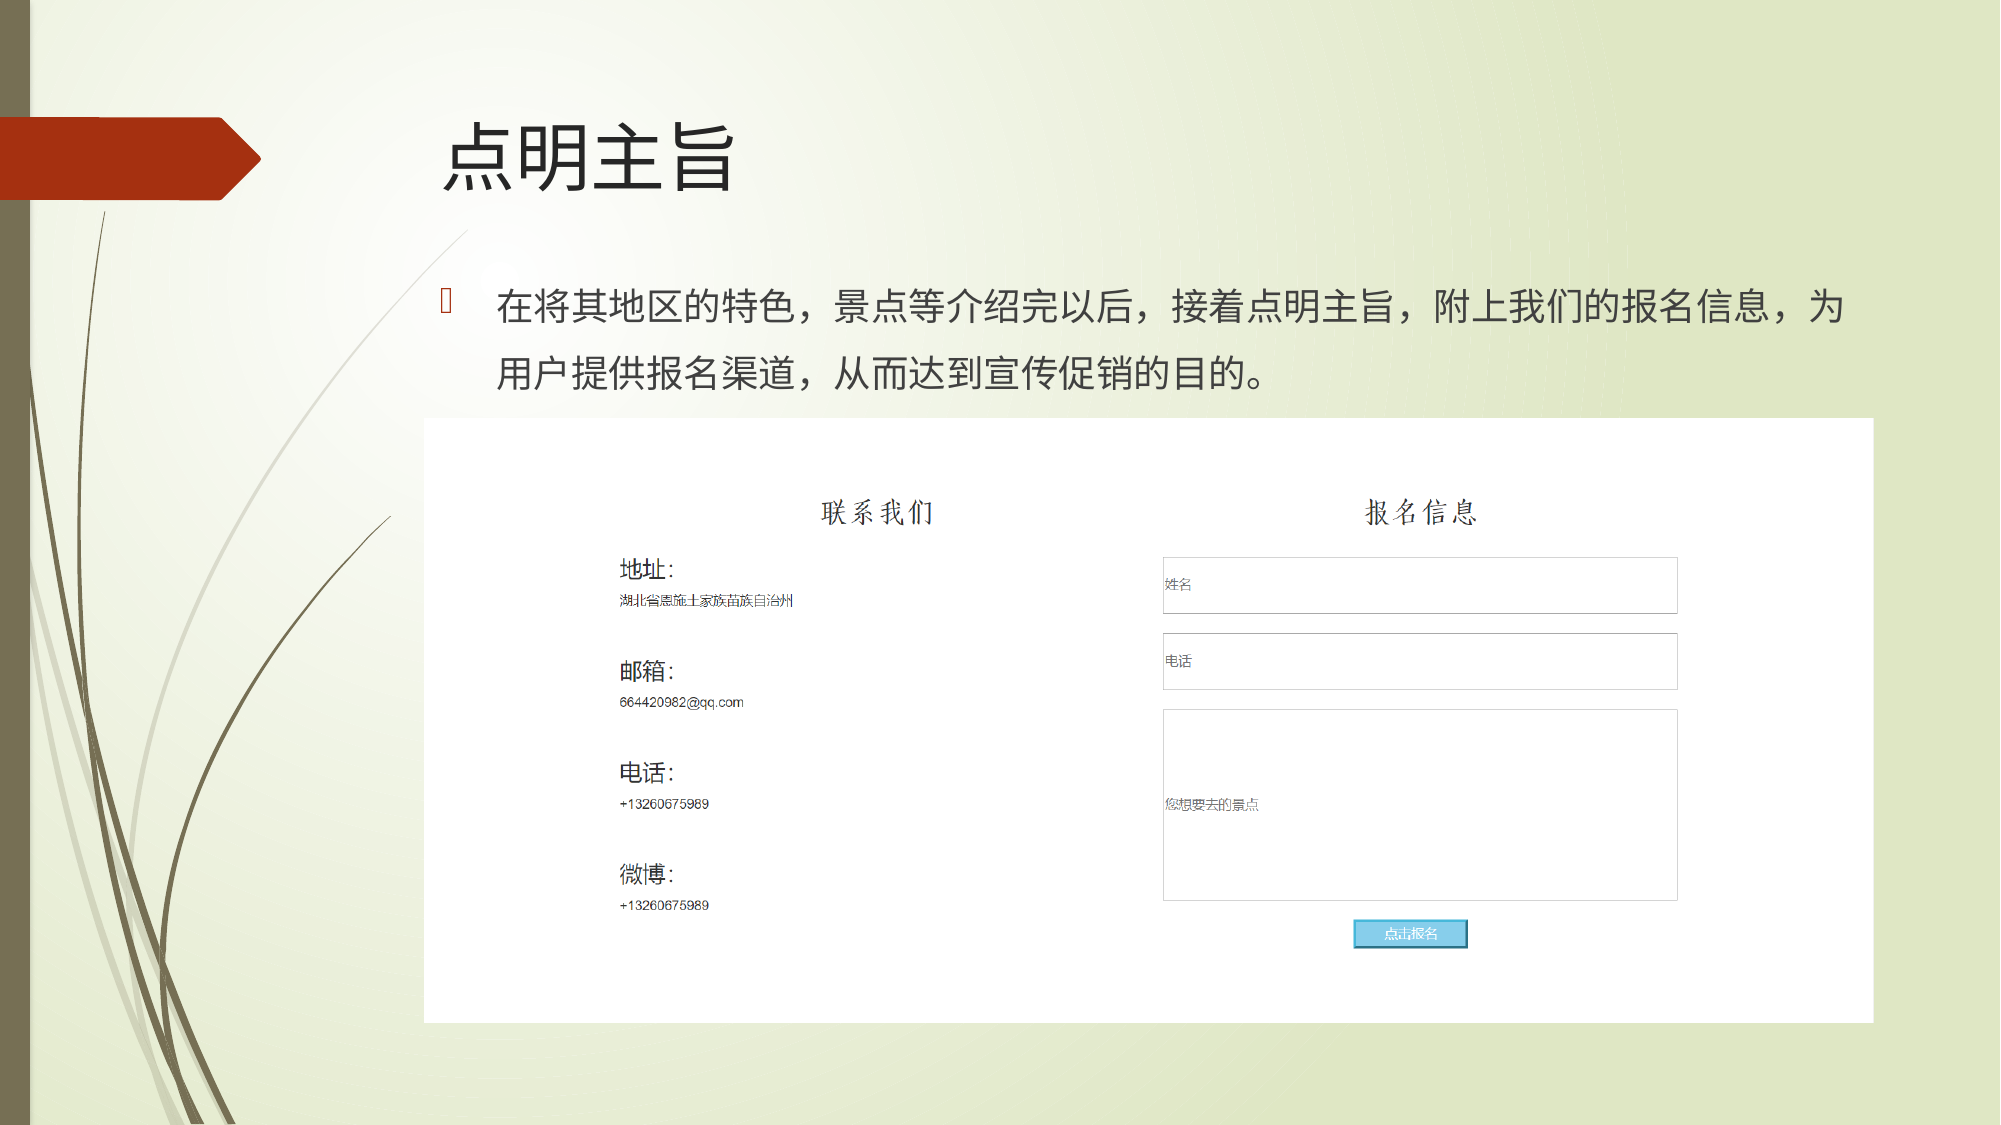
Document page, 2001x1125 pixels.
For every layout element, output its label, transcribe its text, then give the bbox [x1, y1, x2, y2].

picture [424, 418, 1874, 1023]
title 点明主旨 [425, 102, 1888, 252]
list 在将其地区的特色，景点等介绍完以后，接着点明主旨，附上我们的报名信息，为用户提供报名渠道，从而达到宣传促销的目的。 [424, 252, 1888, 873]
